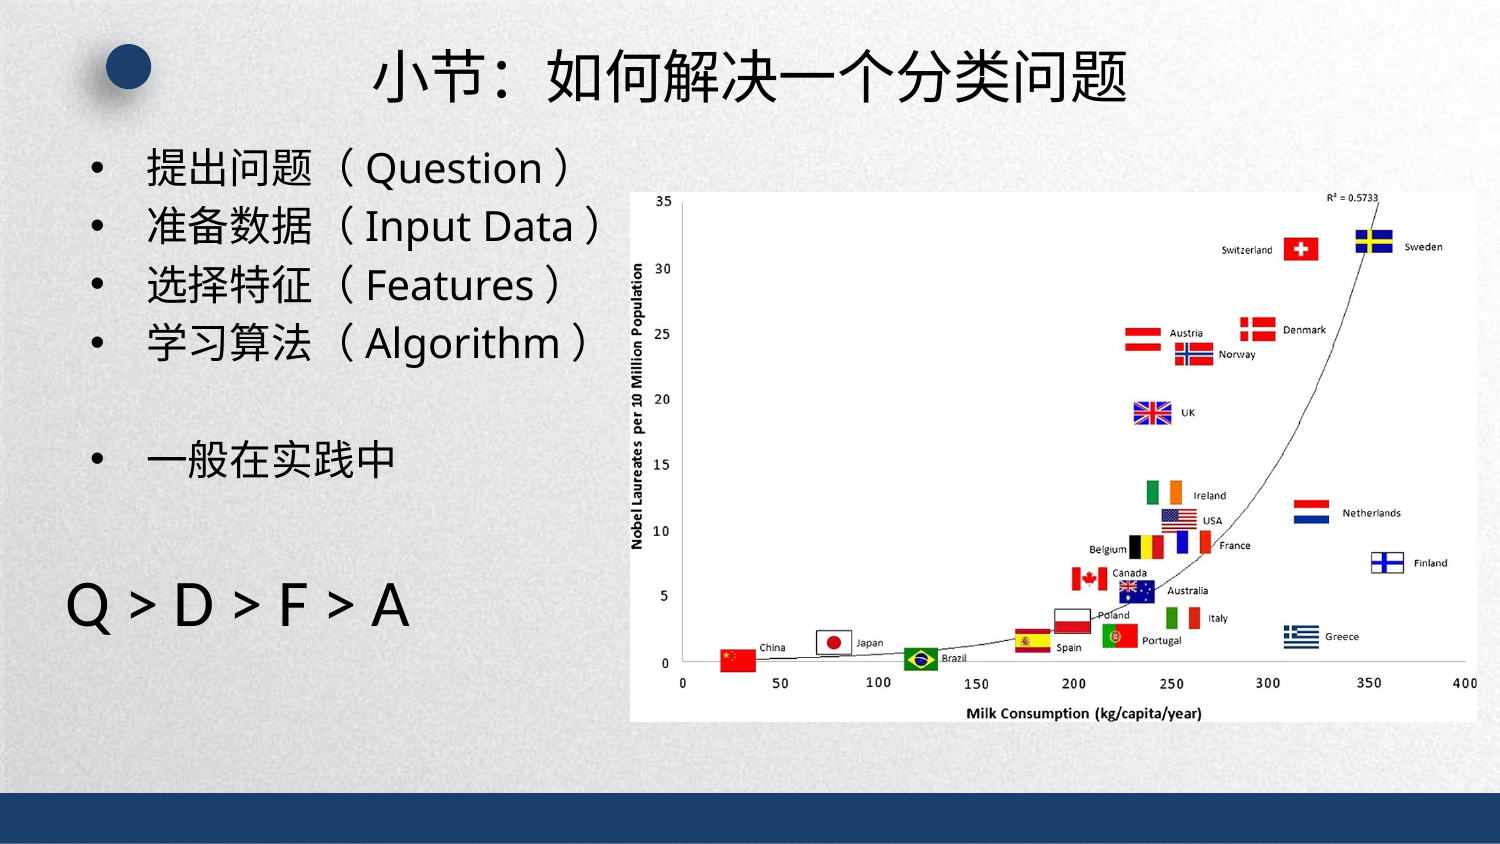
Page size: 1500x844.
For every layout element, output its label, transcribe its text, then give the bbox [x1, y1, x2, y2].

title 小节：如何解决一个分类问题 [75, 33, 1425, 116]
list 提出问题（Question） 准备数据（Input Data） 选择特征（Features） 学习算法（Algorithm） 一般在实践中 [75, 134, 1425, 781]
text_box Q > D > F > A [5, 552, 458, 648]
picture [0, 0, 1500, 793]
